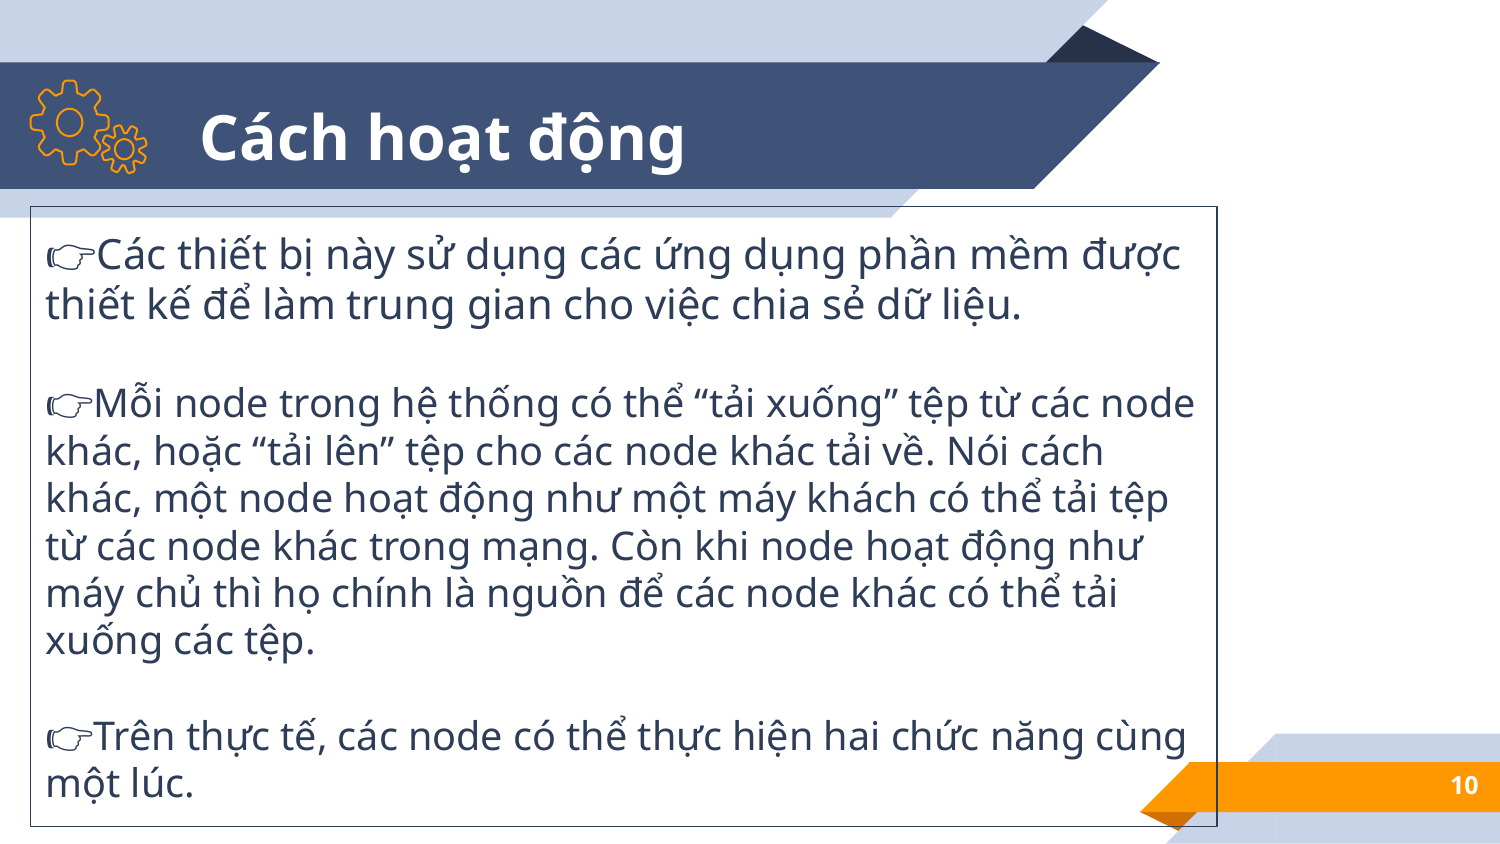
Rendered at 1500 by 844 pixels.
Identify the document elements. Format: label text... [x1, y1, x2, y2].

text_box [30, 80, 147, 174]
slide_number 10 [1249, 760, 1494, 813]
title Cách hoạt động [184, 72, 1048, 199]
list 👉Các thiết bị này sử dụng các ứng dụng phần mềm được thiết kế để làm trung gian cho việc chia sẻ dữ liệu. 👉Mỗi node trong hệ thống có thể “tải xuống” tệp từ các node khác, hoặc “tải lên” tệp cho các node khác tải về. Nói cách khác, một node hoạt động như một máy khách có thể tải tệp từ các node khác trong mạng. Còn khi node hoạt động như máy chủ thì họ chính là nguồn để các node khác có thể tải xuống các tệp. 👉Trên thực tế, các node có thể thực hiện hai chức năng cùng một lúc. [30, 206, 1218, 827]
